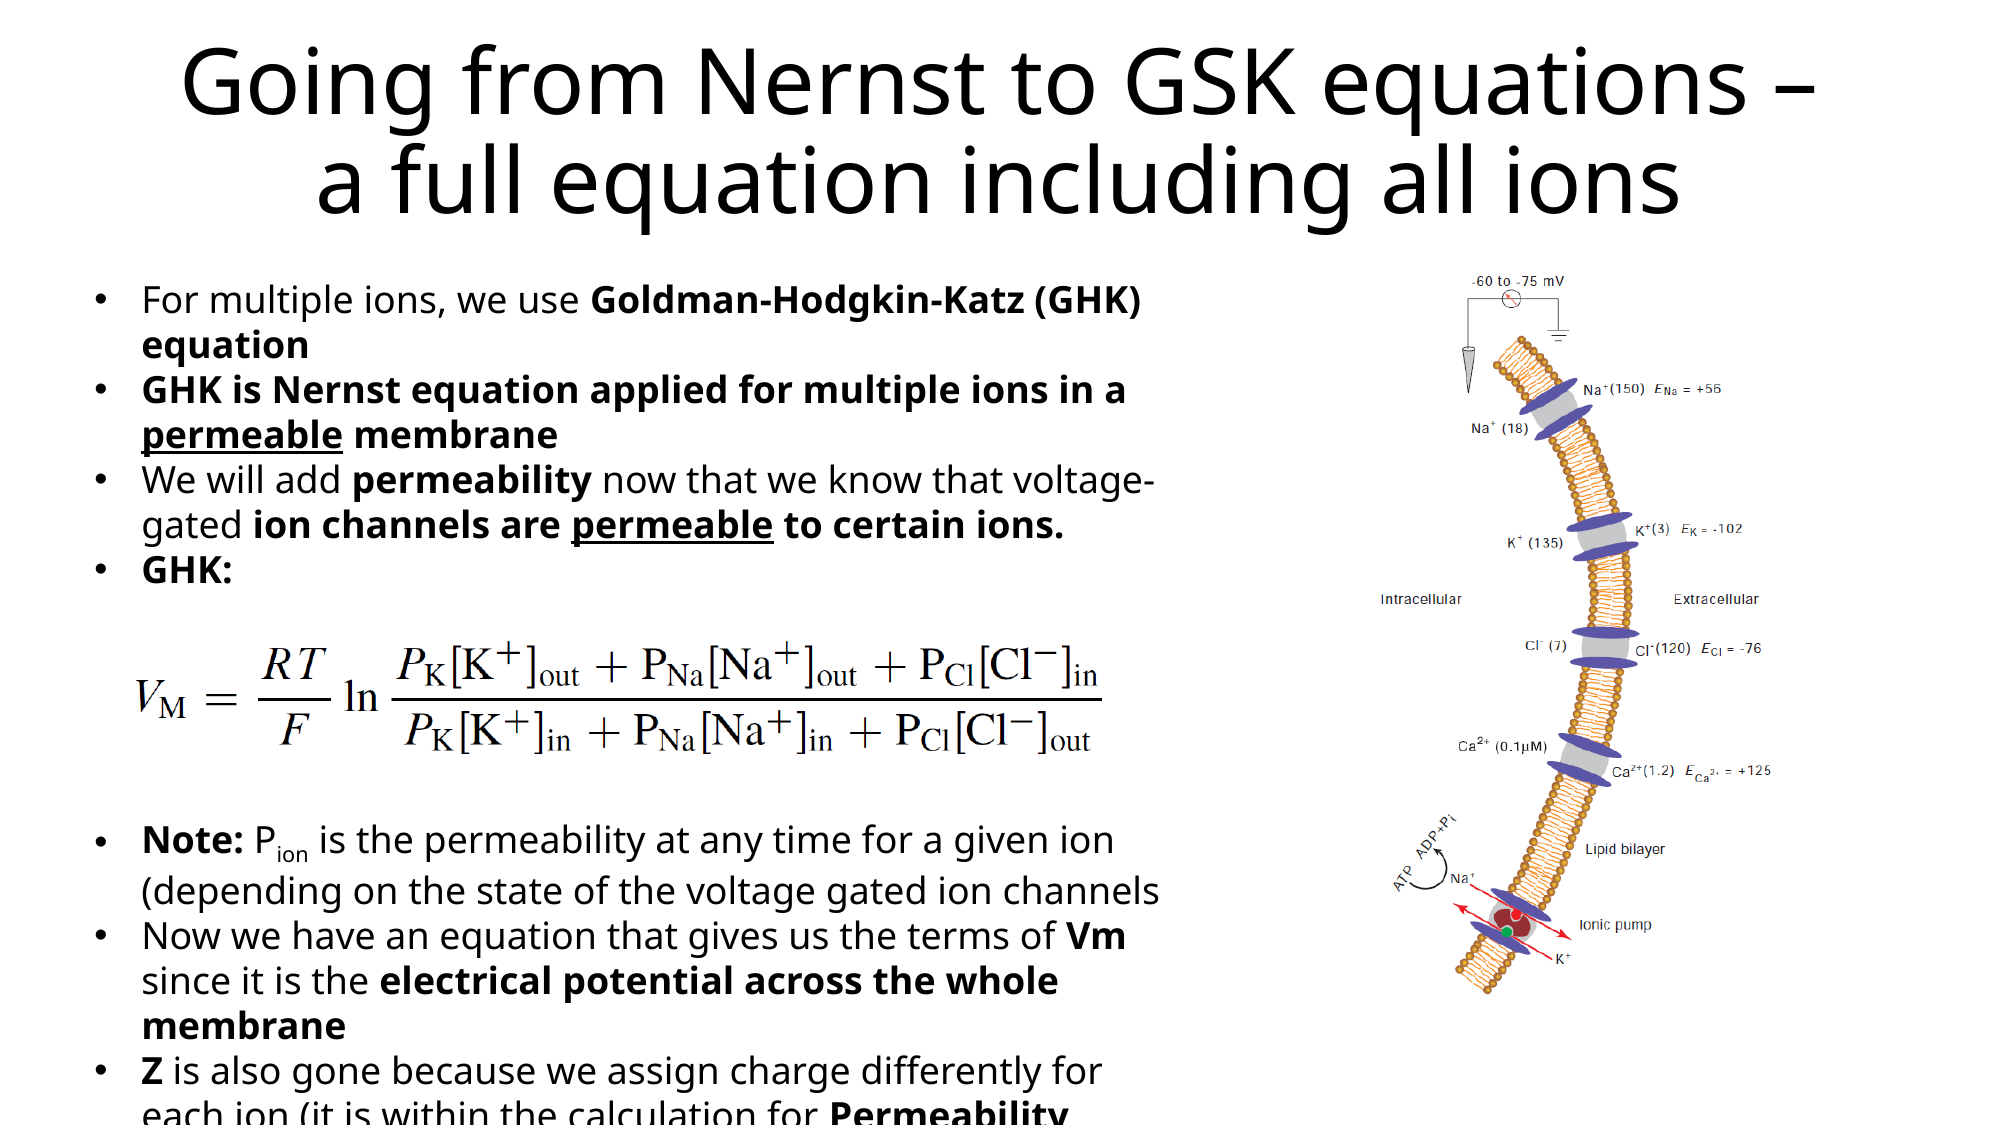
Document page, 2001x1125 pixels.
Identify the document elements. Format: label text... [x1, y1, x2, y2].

picture [35, 585, 1104, 788]
text_box For multiple ions, we use Goldman-Hodgkin-Katz (GHK) equation GHK is Nernst equation applied for multiple ions in a permeable membrane We will add permeability now that we know that voltage-gated ion channels are permeable to certain ions. GHK: Note: Pion is the permeability at any time for a given ion (depending on the state of the voltage gated ion channels Now we have an equation that gives us the terms of Vm since it is the electrical potential across the whole membrane Z is also gone because we assign charge differently for each ion (it is within the calculation for Permeability (Pion)) [79, 268, 1182, 1125]
picture [1319, 267, 1800, 1000]
text_box Going from Nernst to GSK equations – a full equation including all ions [137, 25, 1863, 243]
